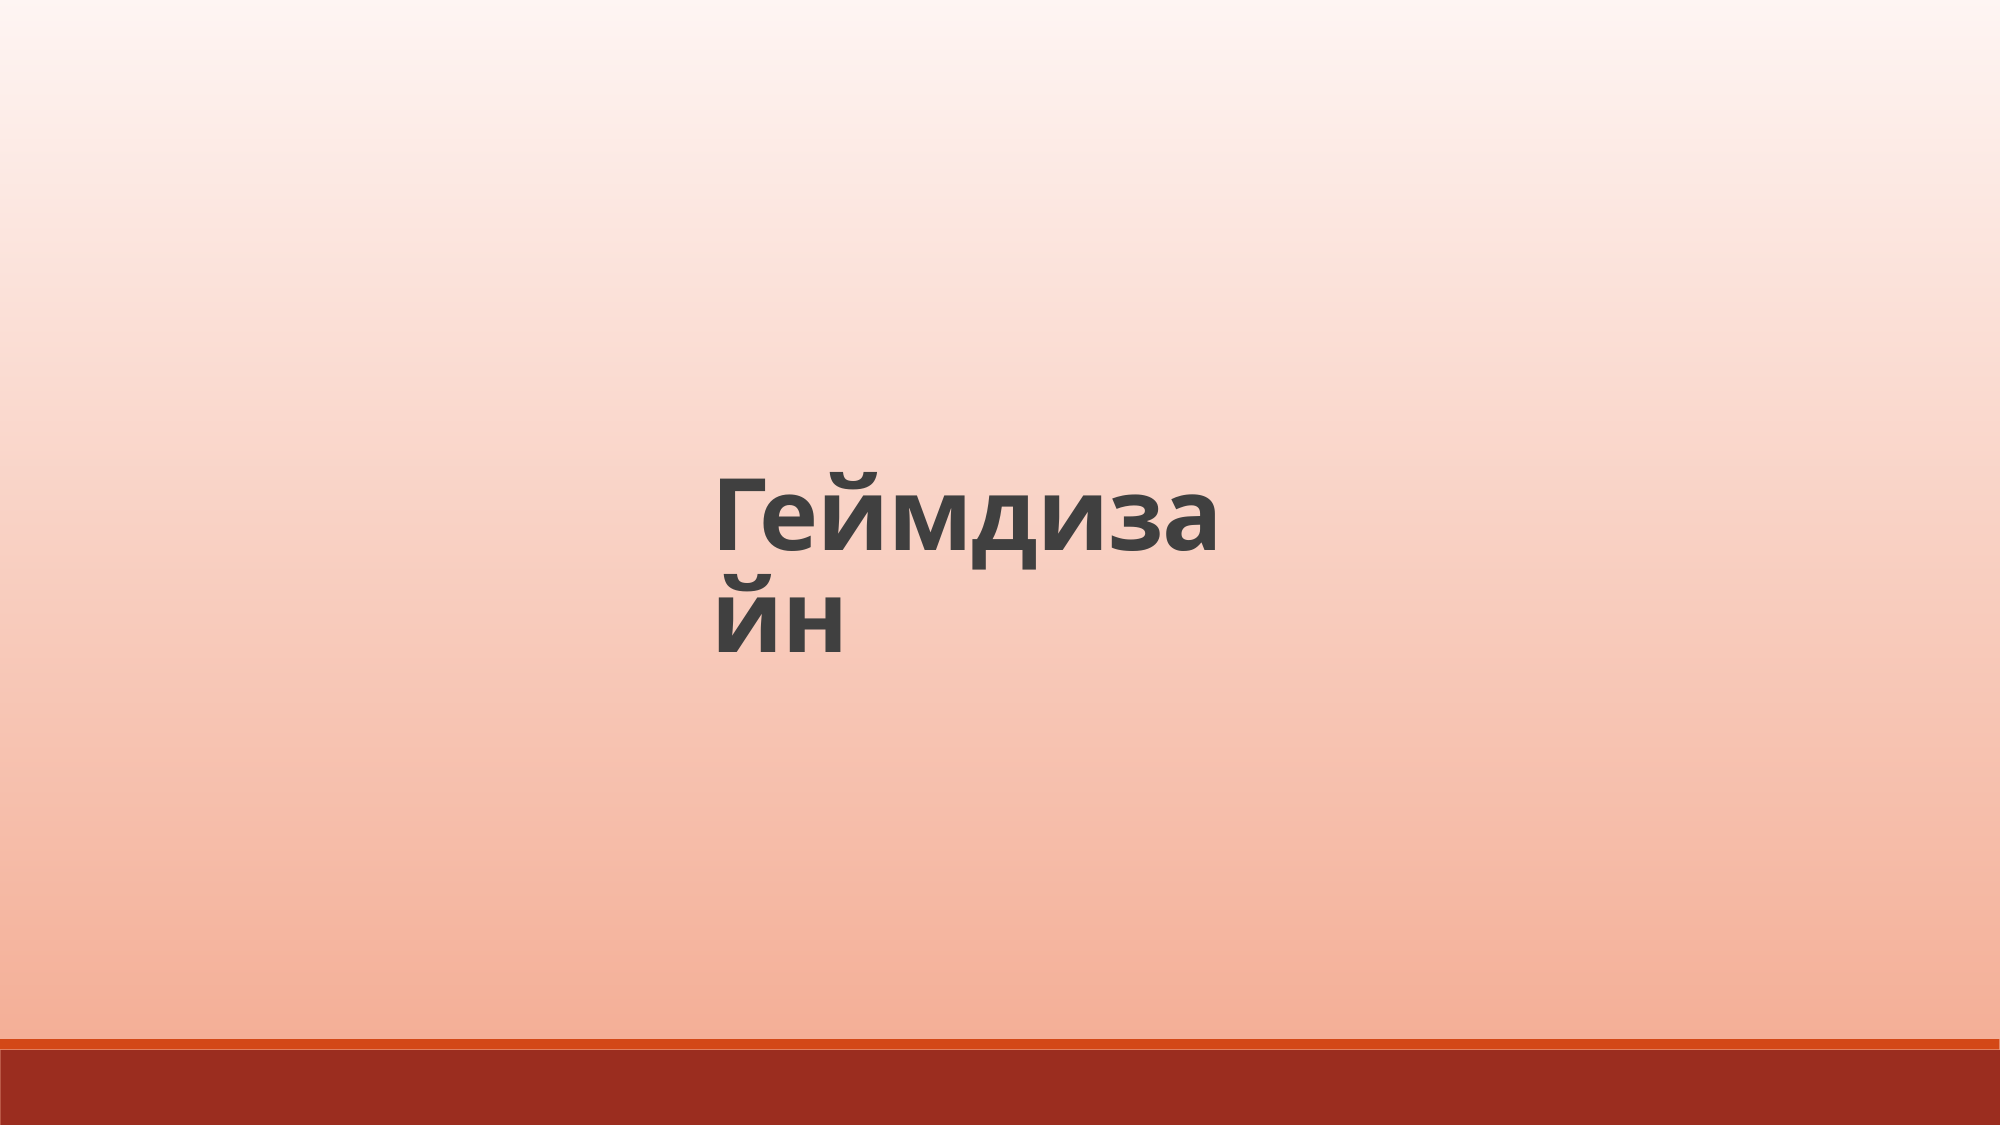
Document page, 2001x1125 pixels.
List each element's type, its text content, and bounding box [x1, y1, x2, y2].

text_box Геймдизайн [696, 461, 1252, 581]
